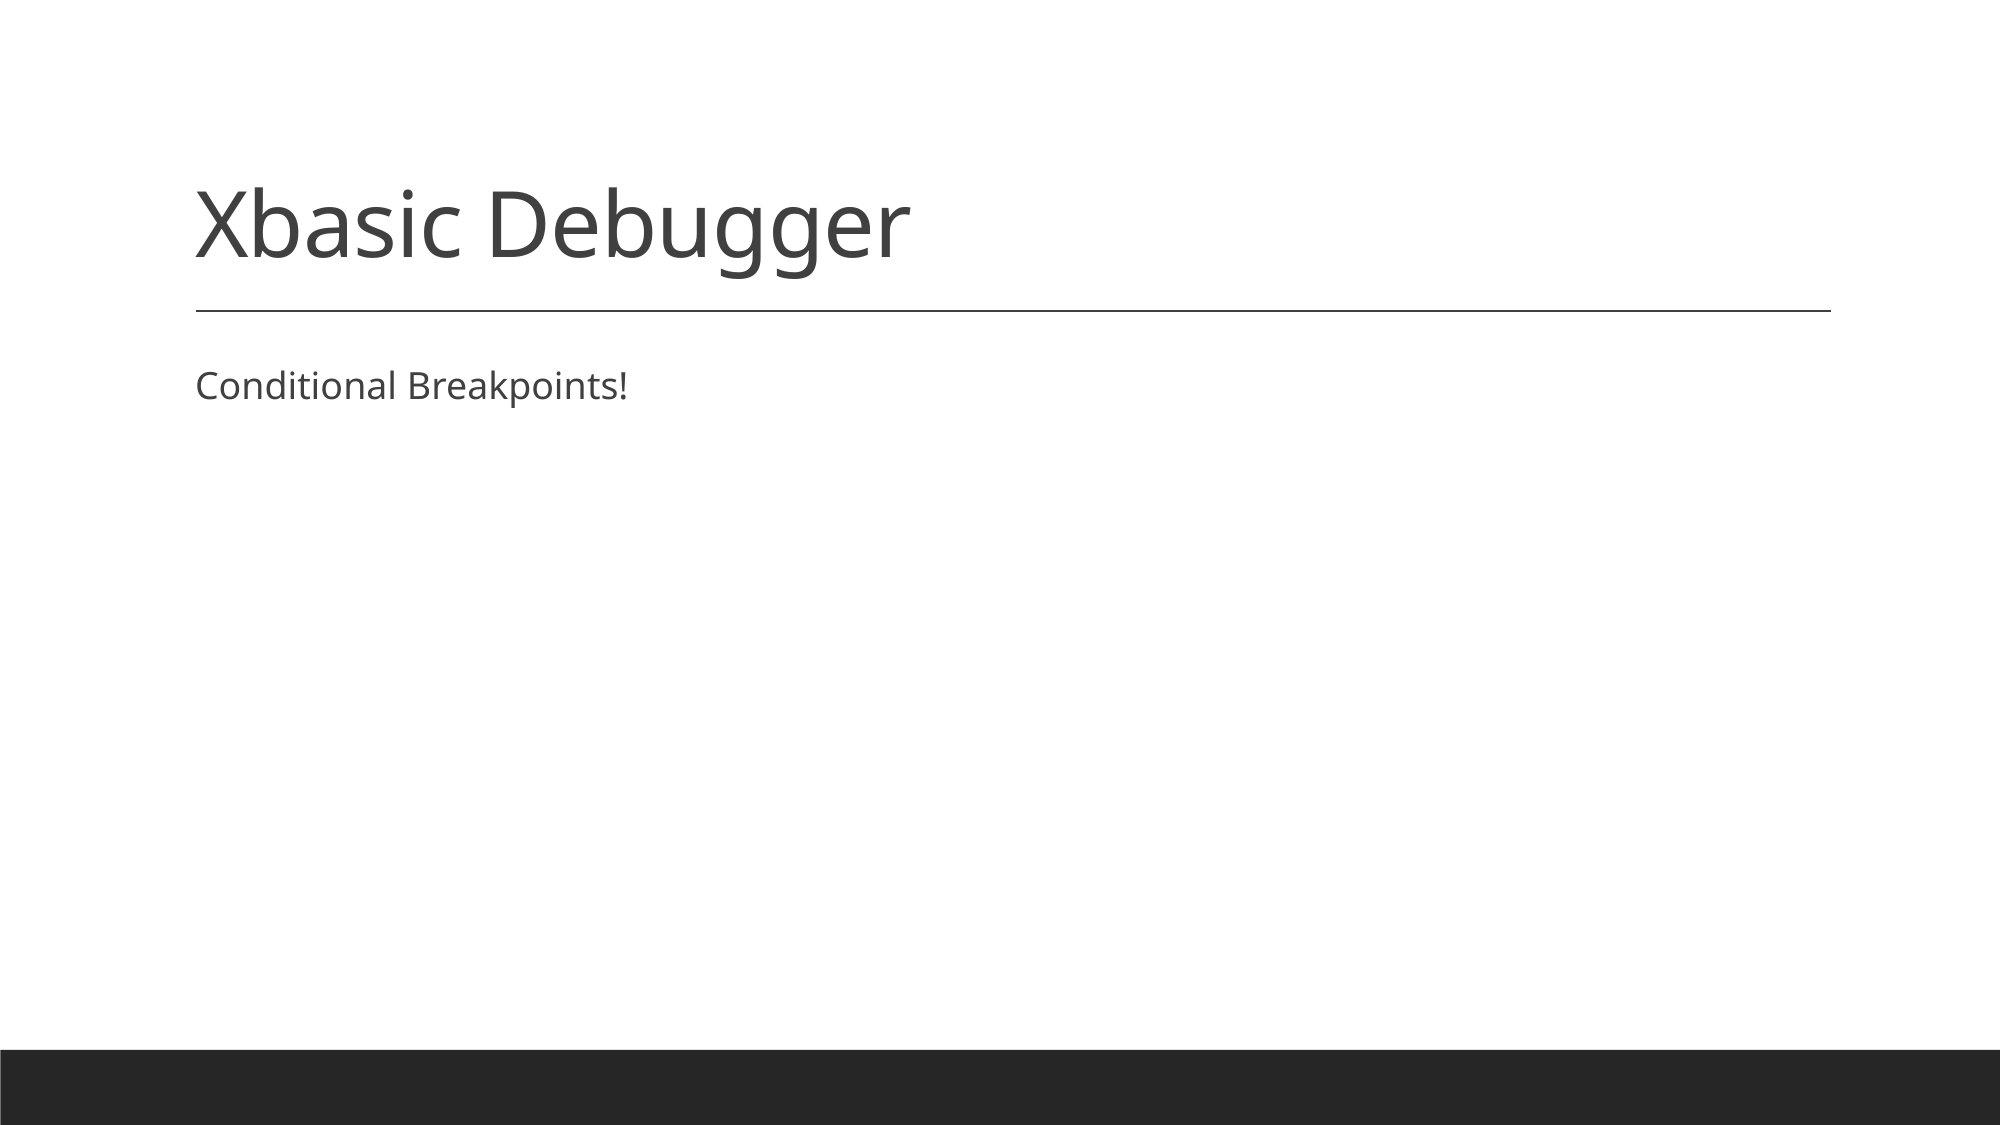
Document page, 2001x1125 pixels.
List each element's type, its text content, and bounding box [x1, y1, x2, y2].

title Xbasic Debugger [180, 47, 1830, 285]
list Conditional Breakpoints! [180, 345, 1830, 963]
